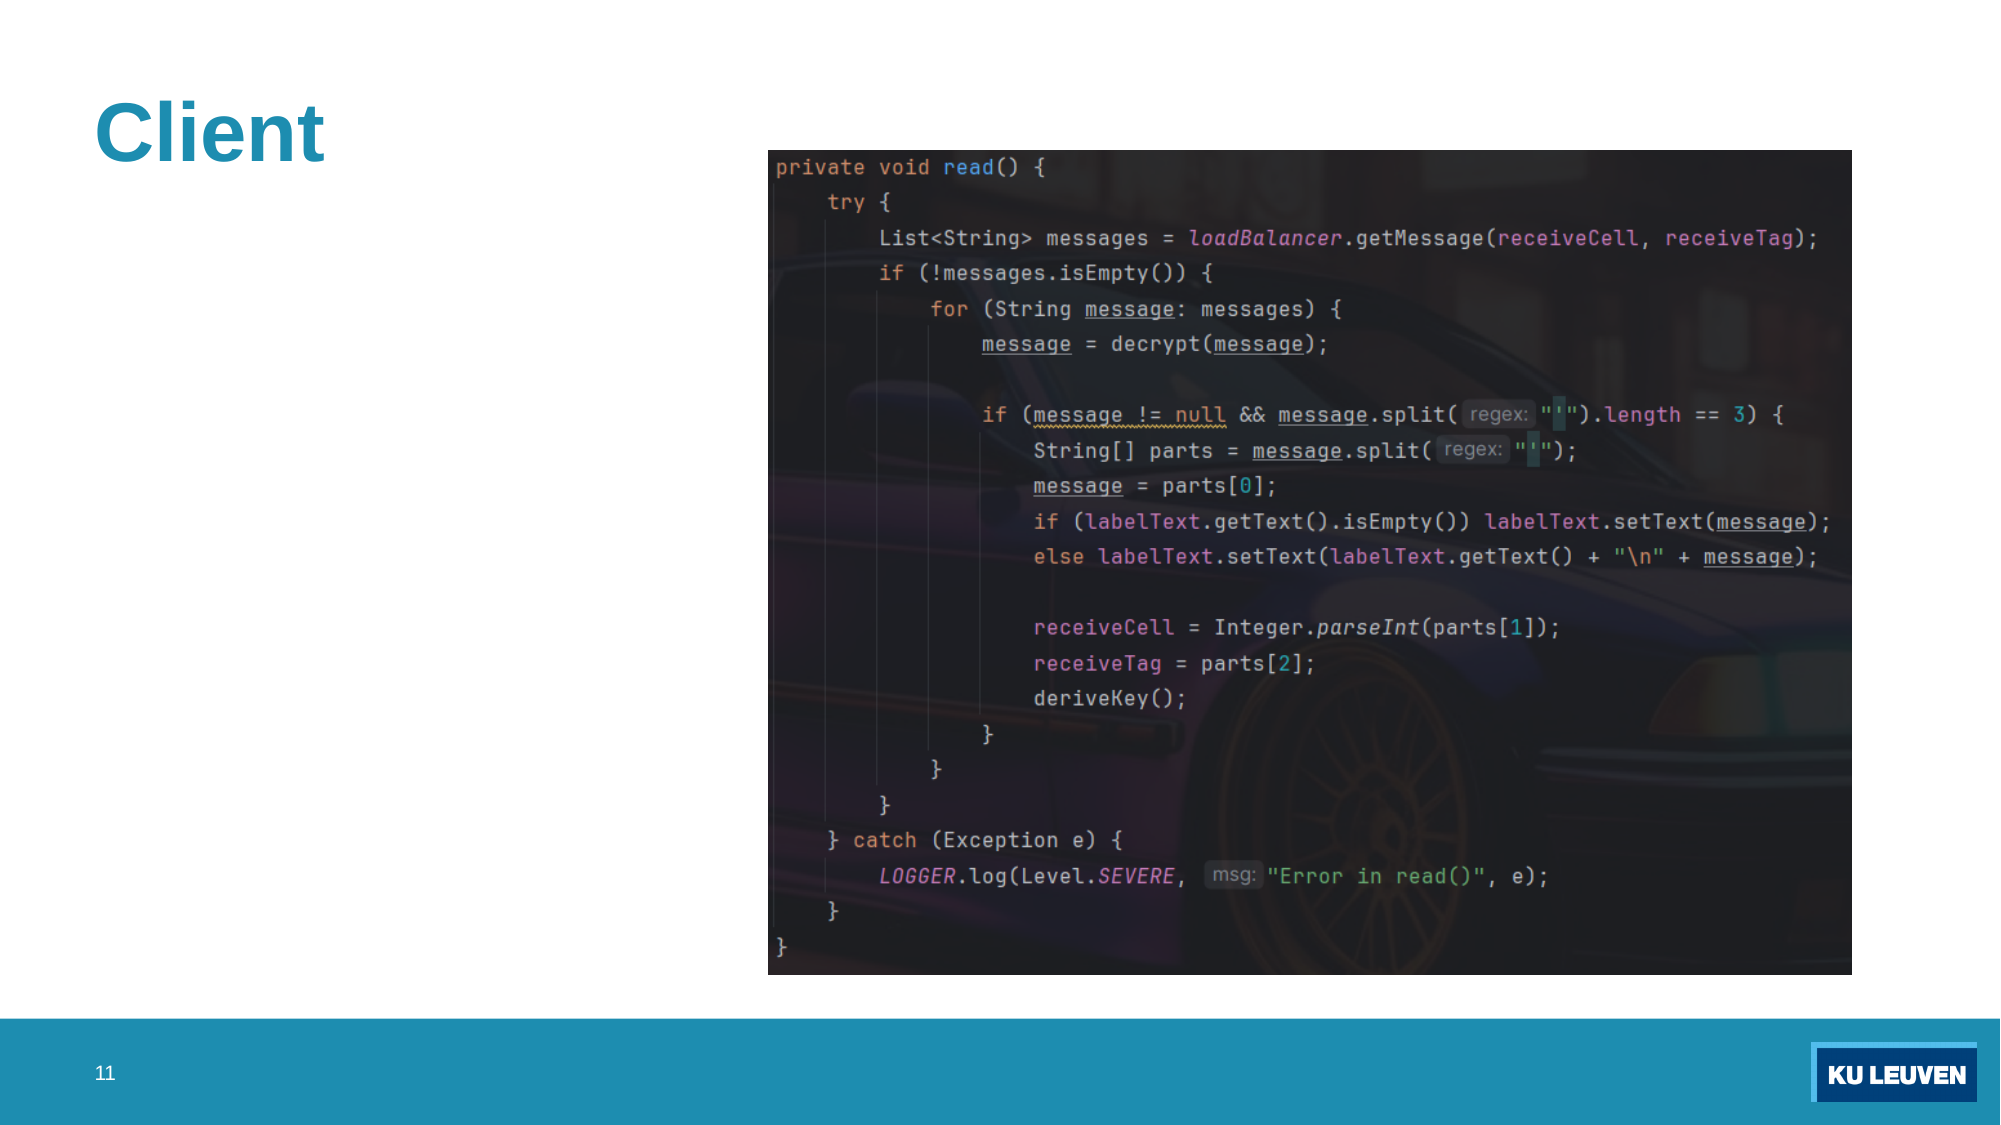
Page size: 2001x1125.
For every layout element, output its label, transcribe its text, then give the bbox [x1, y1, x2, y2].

title Client [94, 33, 1906, 223]
picture [768, 150, 1852, 975]
picture [1811, 1042, 1977, 1102]
slide_number 11 [94, 1018, 201, 1125]
